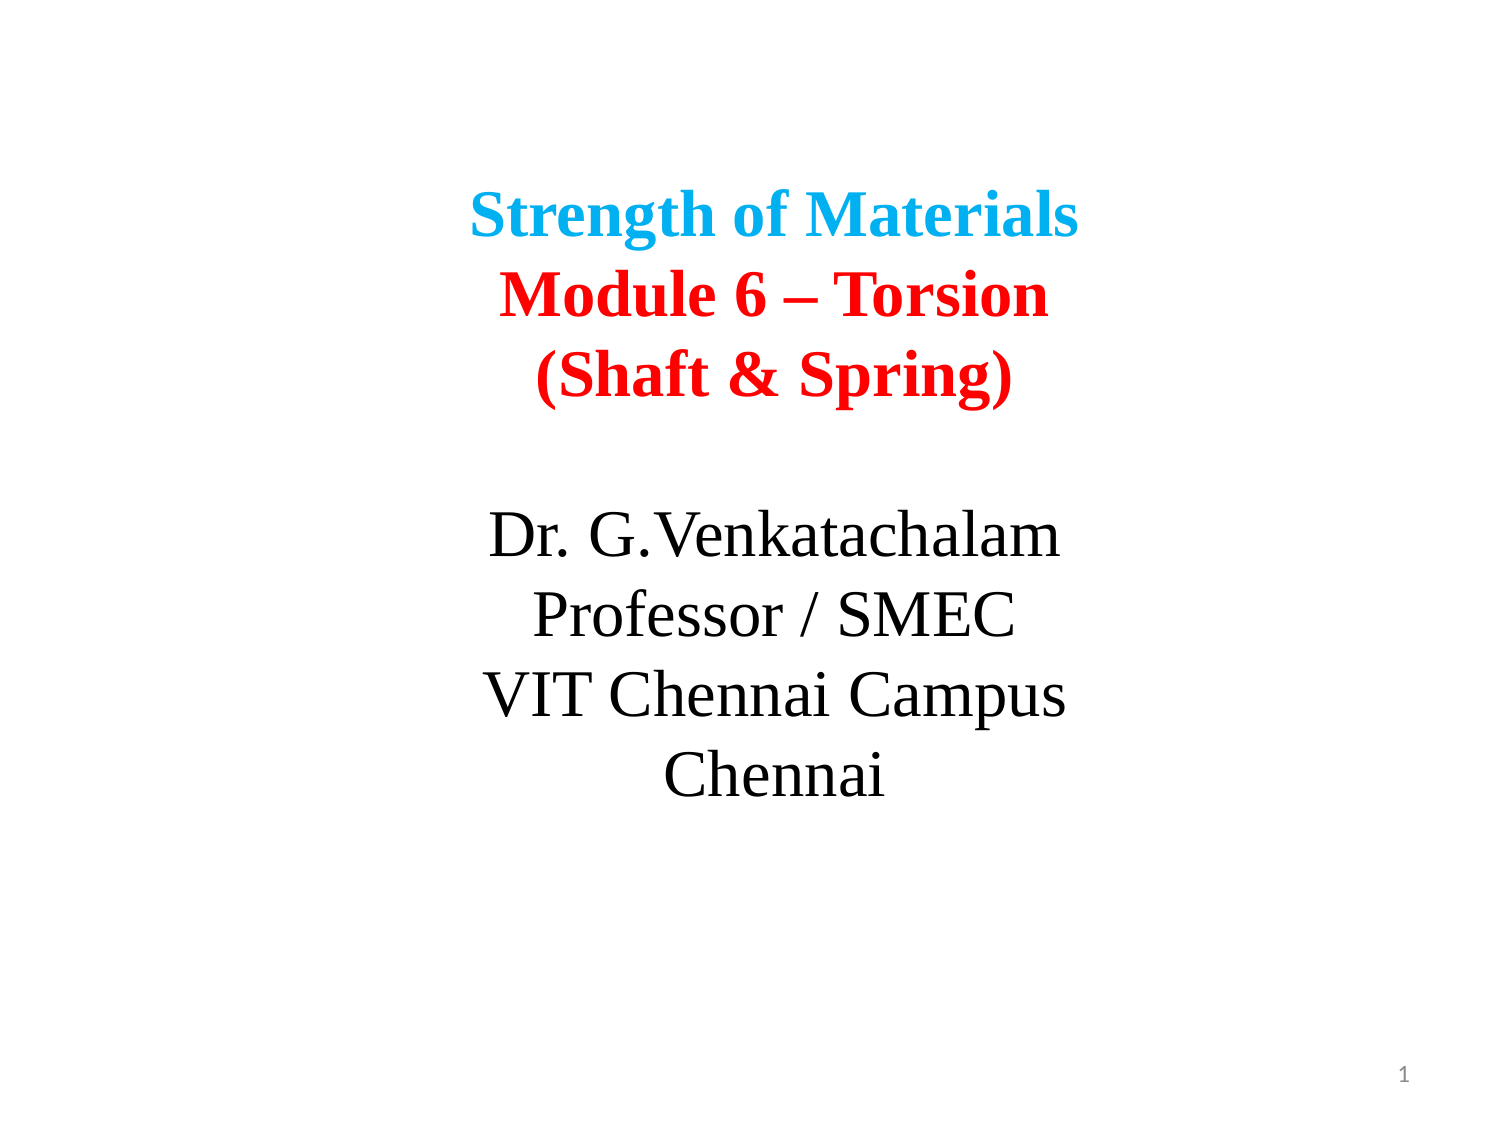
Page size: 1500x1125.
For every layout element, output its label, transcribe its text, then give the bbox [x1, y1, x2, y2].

slide_number 1 [1074, 1042, 1425, 1103]
text_box Strength of Materials Module 6 – Torsion (Shaft & Spring) Dr. G.Venkatachalam Professor / SMEC VIT Chennai Campus Chennai [237, 162, 1313, 817]
